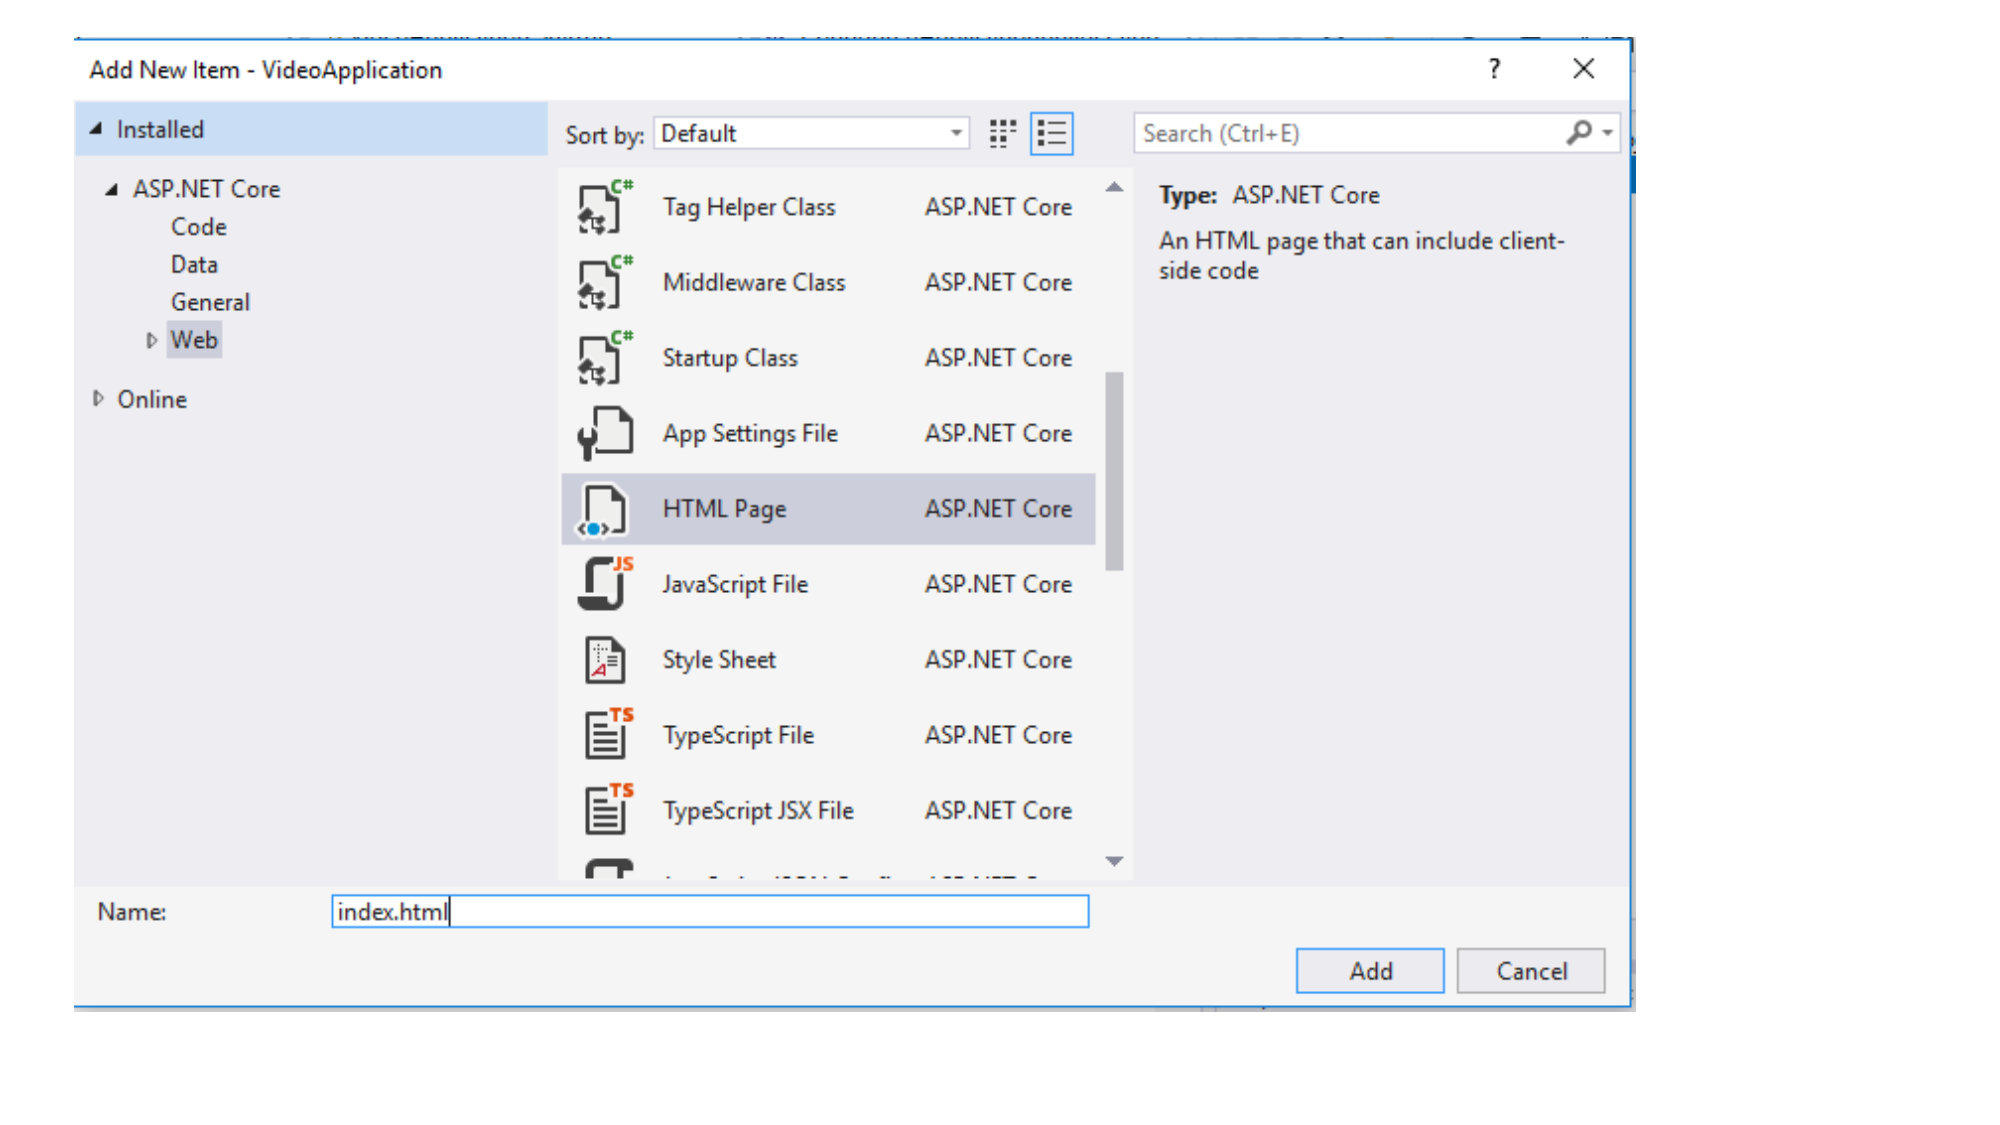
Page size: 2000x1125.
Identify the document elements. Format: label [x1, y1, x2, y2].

picture [73, 37, 1636, 1012]
